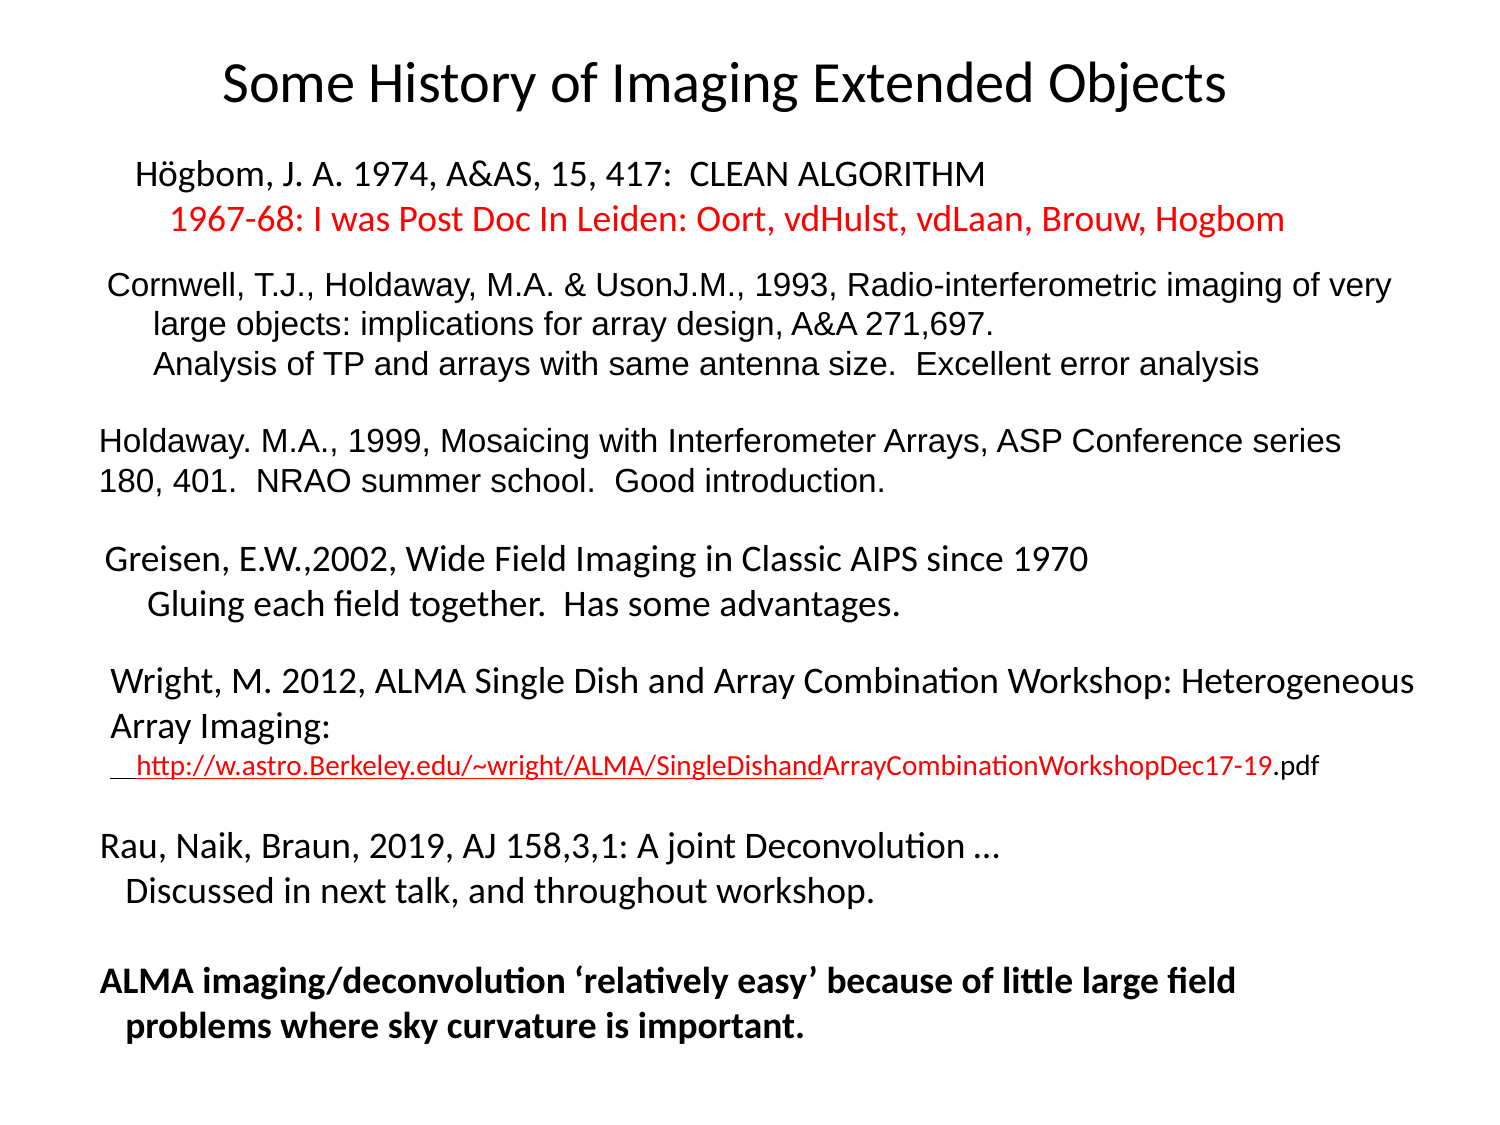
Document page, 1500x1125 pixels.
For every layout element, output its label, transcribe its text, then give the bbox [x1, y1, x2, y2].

text_box Holdaway. M.A., 1999, Mosaicing with Interferometer Arrays, ASP Conference series 180, 401. NRAO summer school. Good introduction. [84, 412, 1424, 507]
text_box Rau, Naik, Braun, 2019, AJ 158,3,1: A joint Deconvolution … Discussed in next talk, and throughout workshop. ALMA imaging/deconvolution ‘relatively easy’ because of little large field problems where sky curvature is important. [85, 813, 1253, 1054]
text_box Högbom, J. A. 1974, A&AS, 15, 417: CLEAN ALGORITHM 1967-68: I was Post Doc In Leiden: Oort, vdHulst, vdLaan, Brouw, Hogbom [120, 141, 1302, 246]
text_box Cornwell, T.J., Holdaway, M.A. & UsonJ.M., 1993, Radio-interferometric imaging of very large objects: implications for array design, A&A 271,697. Analysis of TP and arrays with same antenna size. Excellent error analysis [92, 255, 1427, 390]
text_box Some History of Imaging Extended Objects [207, 37, 1290, 122]
text_box Greisen, E.W.,2002, Wide Field Imaging in Classic AIPS since 1970 Gluing each field together. Has some advantages. [89, 526, 1105, 631]
text_box Wright, M. 2012, ALMA Single Dish and Array Combination Workshop: Heterogeneous Array Imaging: http://w.astro.Berkeley.edu/~wright/ALMA/SingleDishandArrayCombinationWorkshopDec17-19.pdf [95, 649, 1431, 789]
